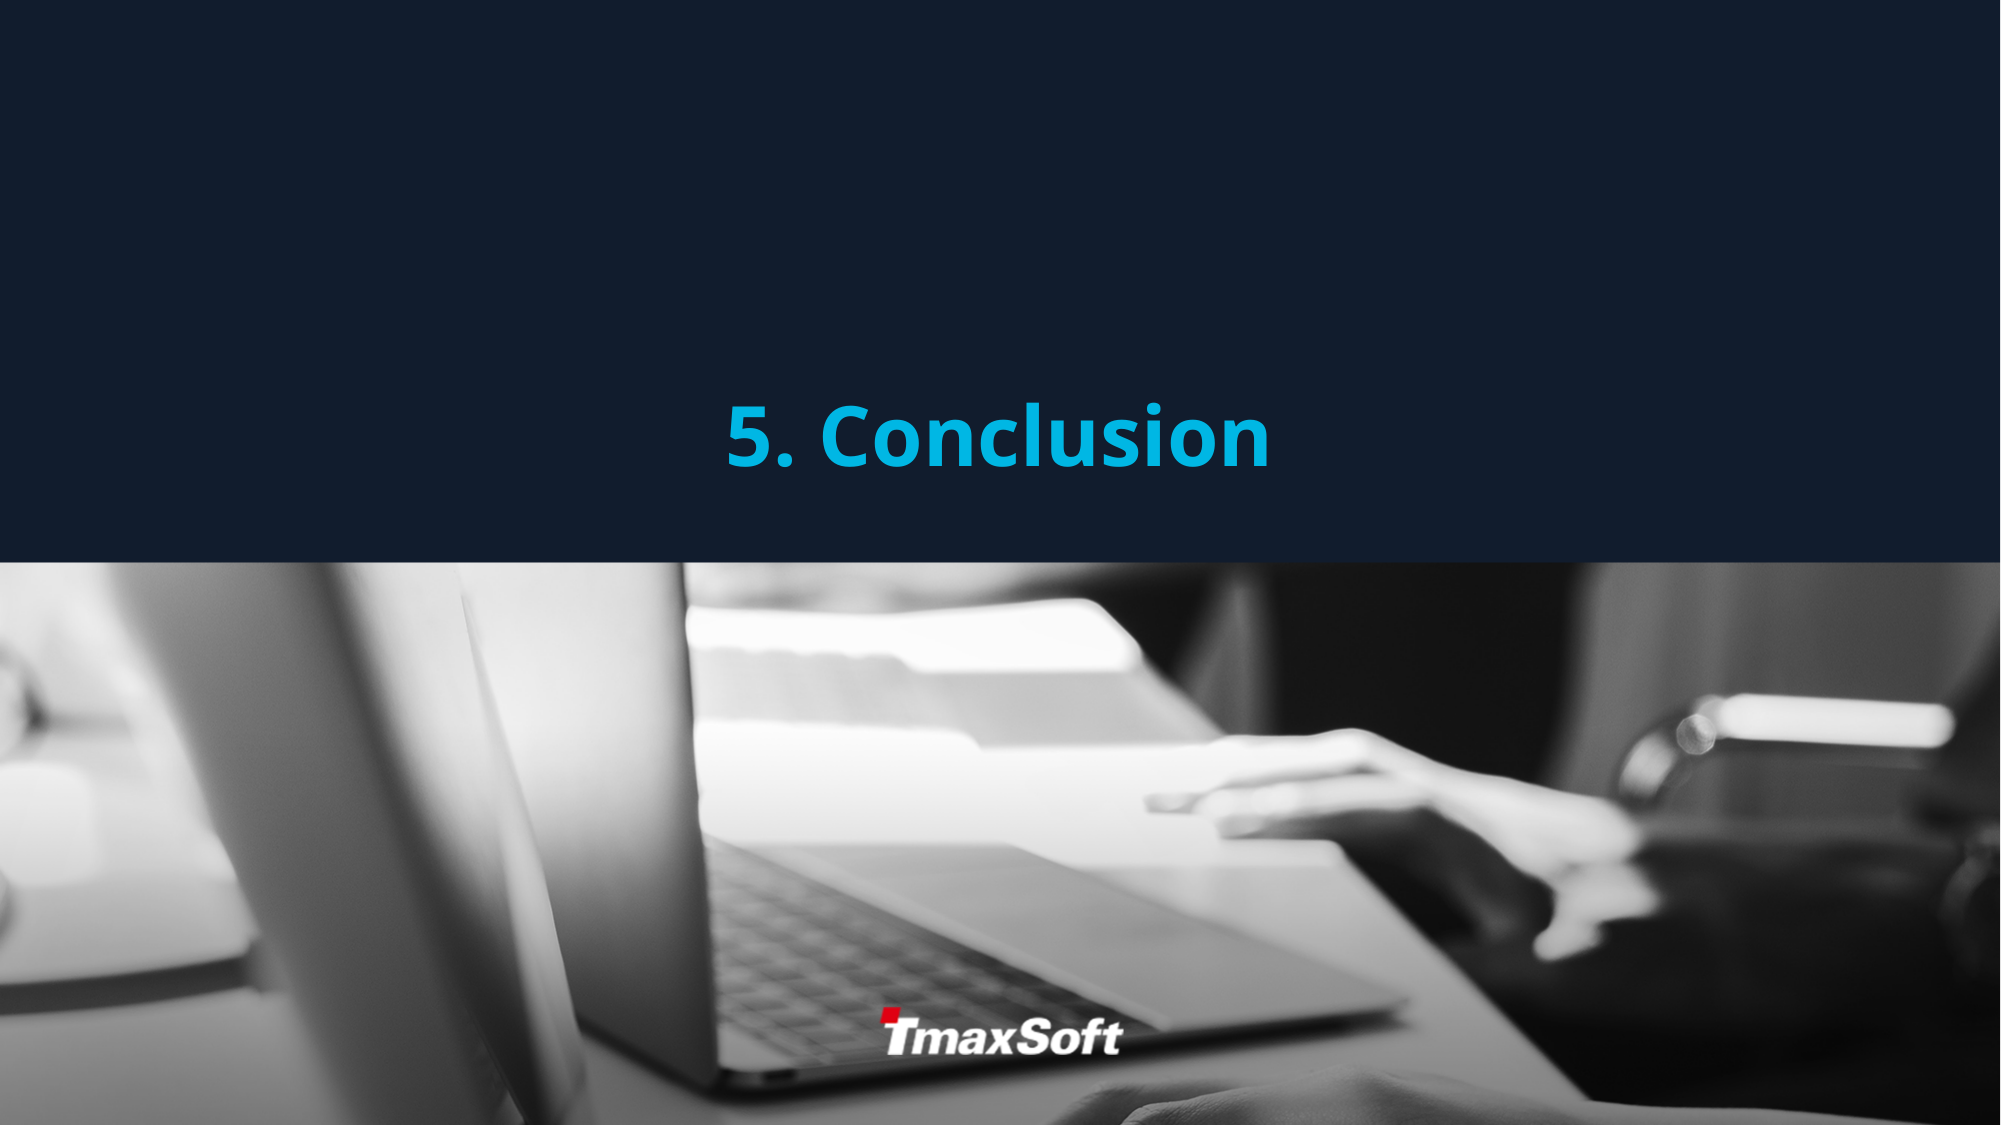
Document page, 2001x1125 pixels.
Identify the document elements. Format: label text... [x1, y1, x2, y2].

picture [0, 0, 2001, 1125]
text_box 5. Conclusion [6, 324, 1993, 491]
